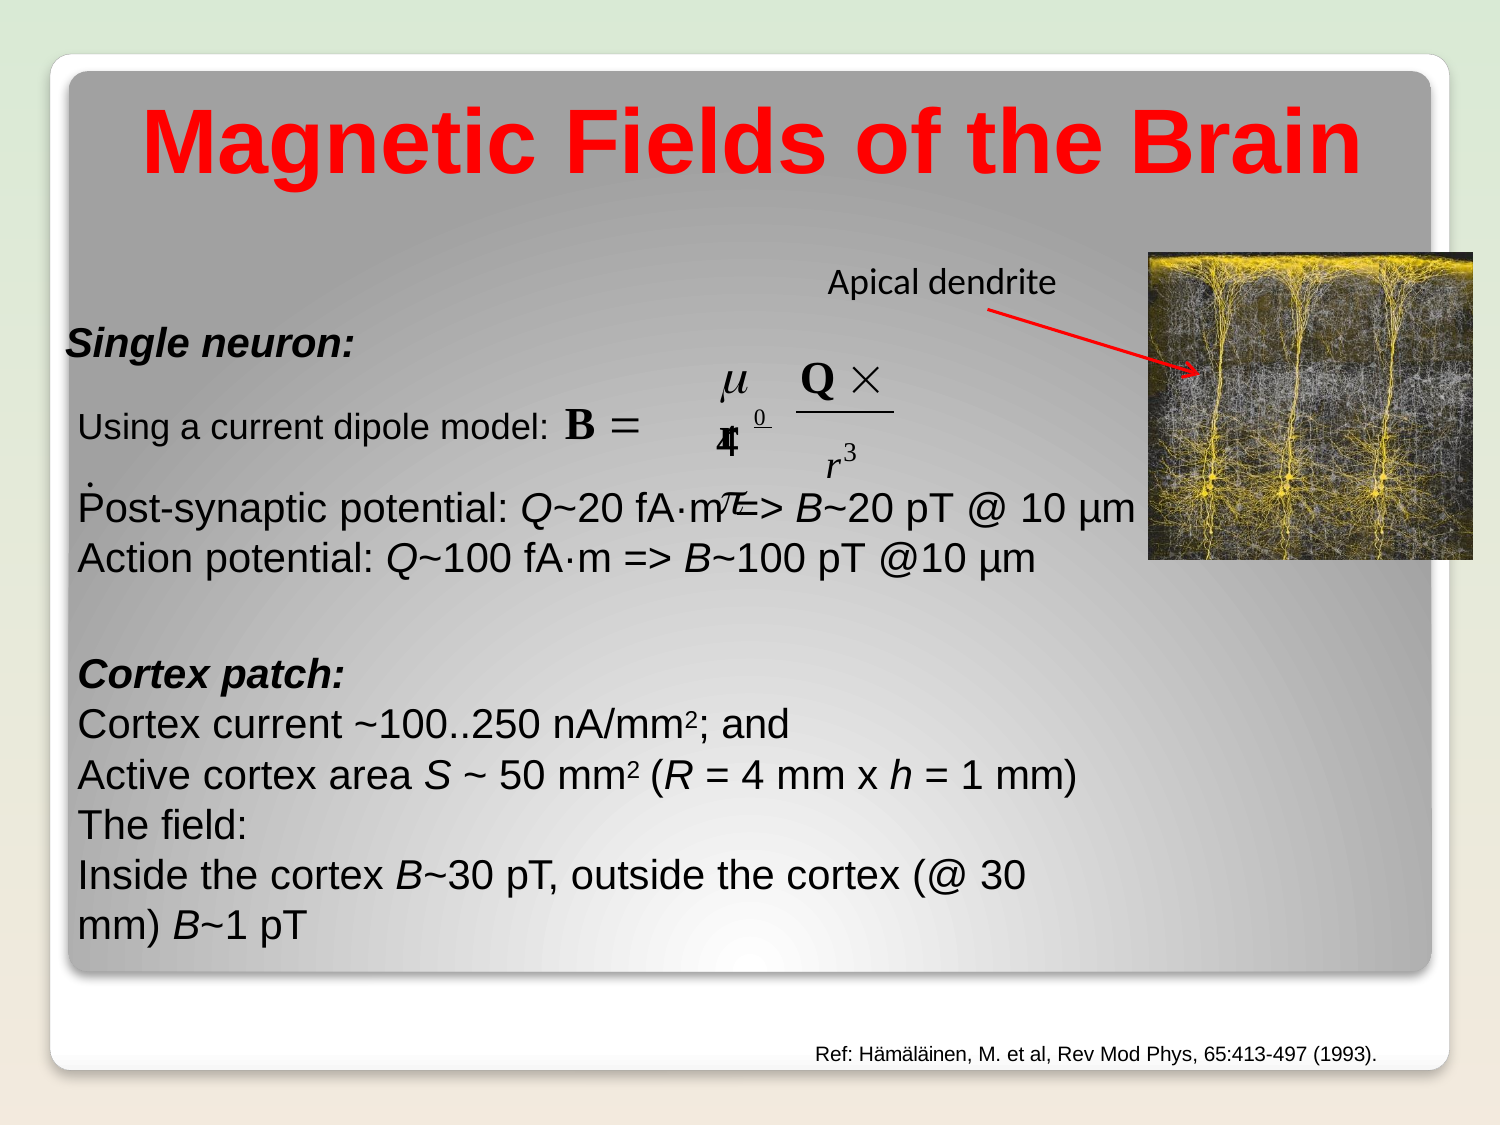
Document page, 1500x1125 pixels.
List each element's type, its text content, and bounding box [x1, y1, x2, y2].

text_box  Q  r [716, 342, 893, 459]
text_box Post-synaptic potential: Q~20 fA·m => B~20 pT @ 10 µm Action potential: Q~100 fA·m => B~100 pT @10 µm Cortex patch: Cortex current ~100..250 nA/mm2; and Active cortex area S ~ 50 mm2 (R = 4 mm x h = 1 mm) The field: Inside the cortex B~30 pT, outside the cortex (@ 30 mm) B~1 pT [69, 479, 1275, 948]
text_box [986, 252, 1473, 560]
text_box Apical dendrite [825, 254, 983, 302]
text_box Single neuron: [62, 313, 359, 366]
text_box r3 [819, 459, 868, 479]
title Magnetic Fields of the Brain [42, 0, 1386, 192]
text_box Using a current dipole model: B  0  [71, 374, 797, 479]
text_box Ref: Hämäläinen, M. et al, Rev Mod Phys, 65:413-497 (1993). [813, 1038, 1386, 1066]
